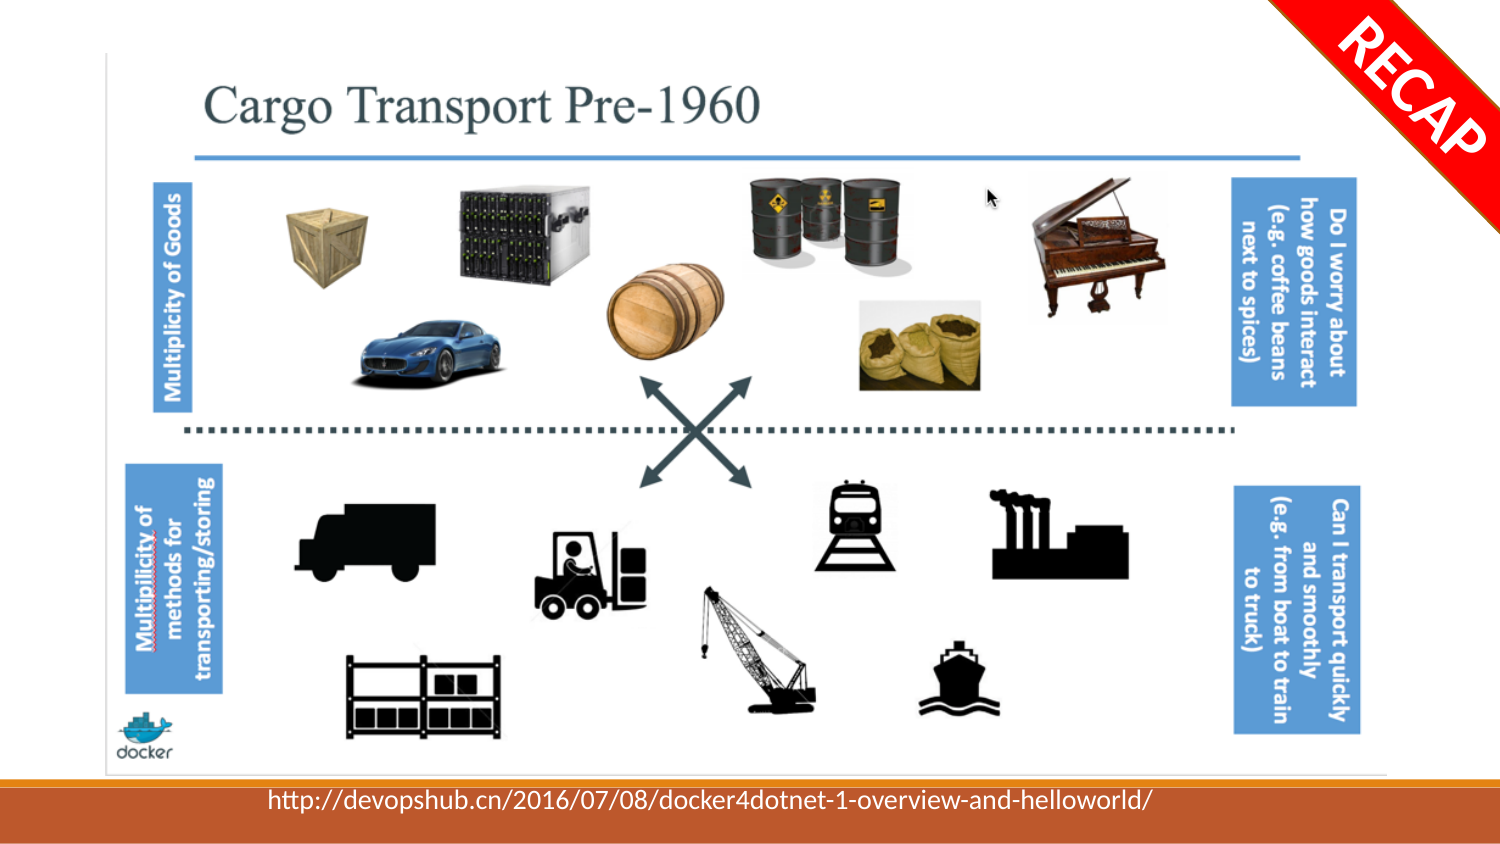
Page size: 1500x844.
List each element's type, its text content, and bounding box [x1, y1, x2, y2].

text_box http://devopshub.cn/2016/07/08/docker4dotnet-1-overview-and-helloworld/ [252, 785, 1169, 823]
picture [104, 53, 1388, 776]
text_box RECAP [1267, 0, 1500, 235]
